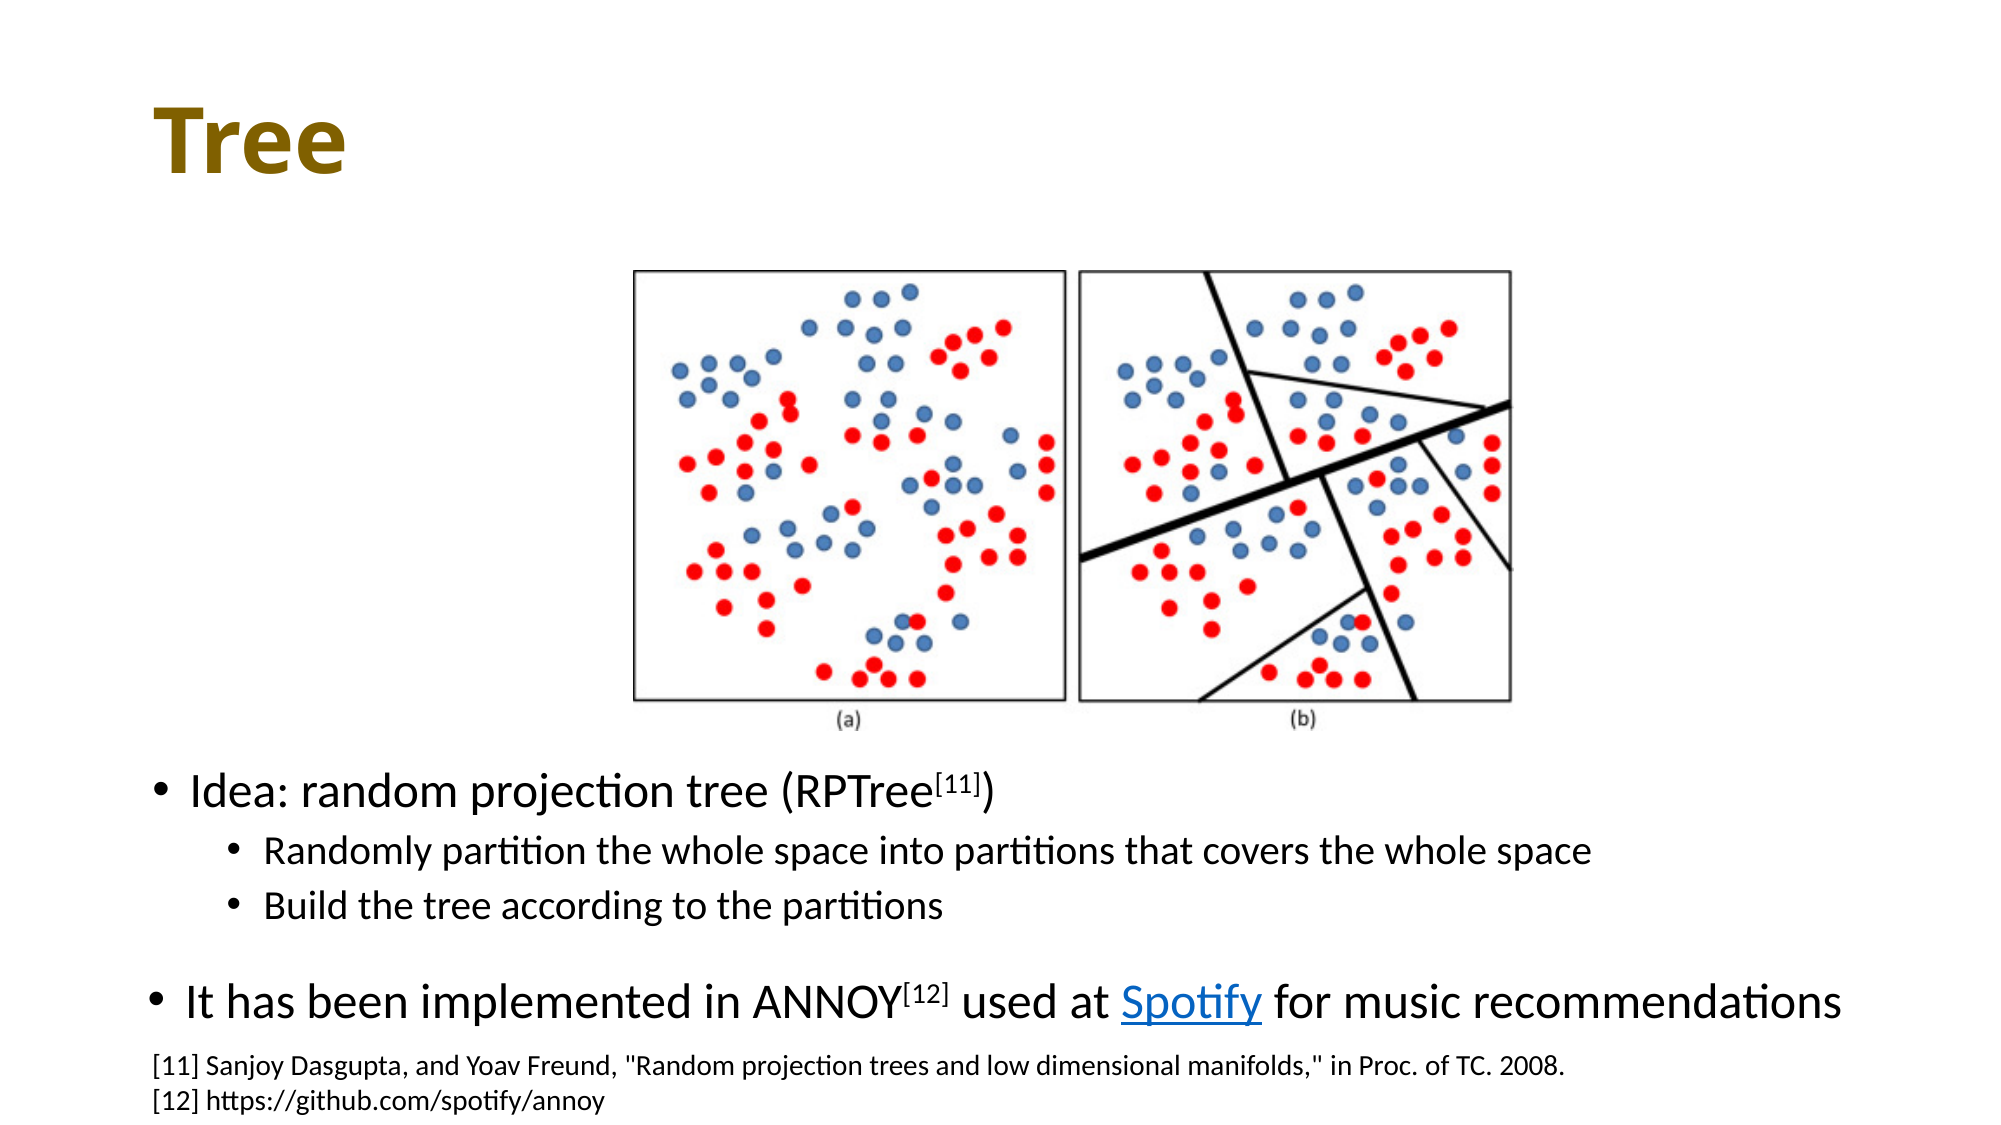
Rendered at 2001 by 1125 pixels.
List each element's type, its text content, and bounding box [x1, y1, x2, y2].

text_box It has been implemented in ANNOY[12] used at Spotify for music recommendations [132, 955, 1918, 1049]
text_box [11] Sanjoy Dasgupta, and Yoav Freund, "Random projection trees and low dimensional manifolds," in Proc. of TC. 2008. [12] https://github.com/spotify/annoy [137, 1039, 1810, 1124]
list Idea: random projection tree (RPTree[11]) Randomly partition the whole space into partitions that covers the whole space Build the tree according to the partitions [137, 757, 1863, 938]
title Tree [137, 34, 1923, 253]
picture [633, 270, 1514, 732]
